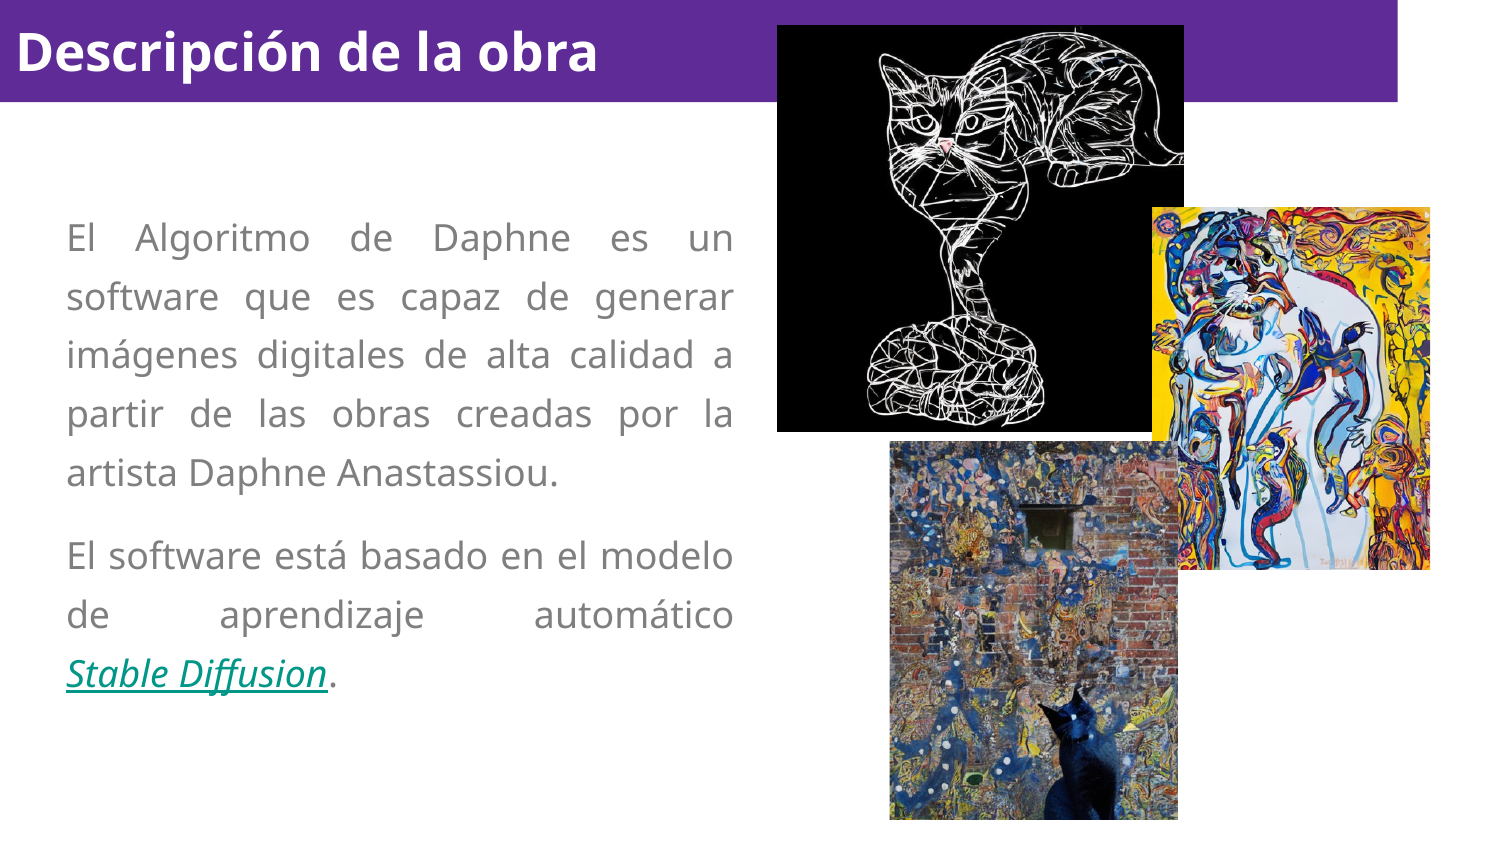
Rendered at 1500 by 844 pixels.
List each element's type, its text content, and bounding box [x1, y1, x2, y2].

picture [777, 25, 1431, 820]
list El Algoritmo de Daphne es un software que es capaz de generar imágenes digitales de alta calidad a partir de las obras creadas por la artista Daphne Anastassiou. El software está basado en el modelo de aprendizaje automático Stable Diffusion. [51, 189, 750, 750]
title Descripción de la obra [0, 0, 1398, 103]
